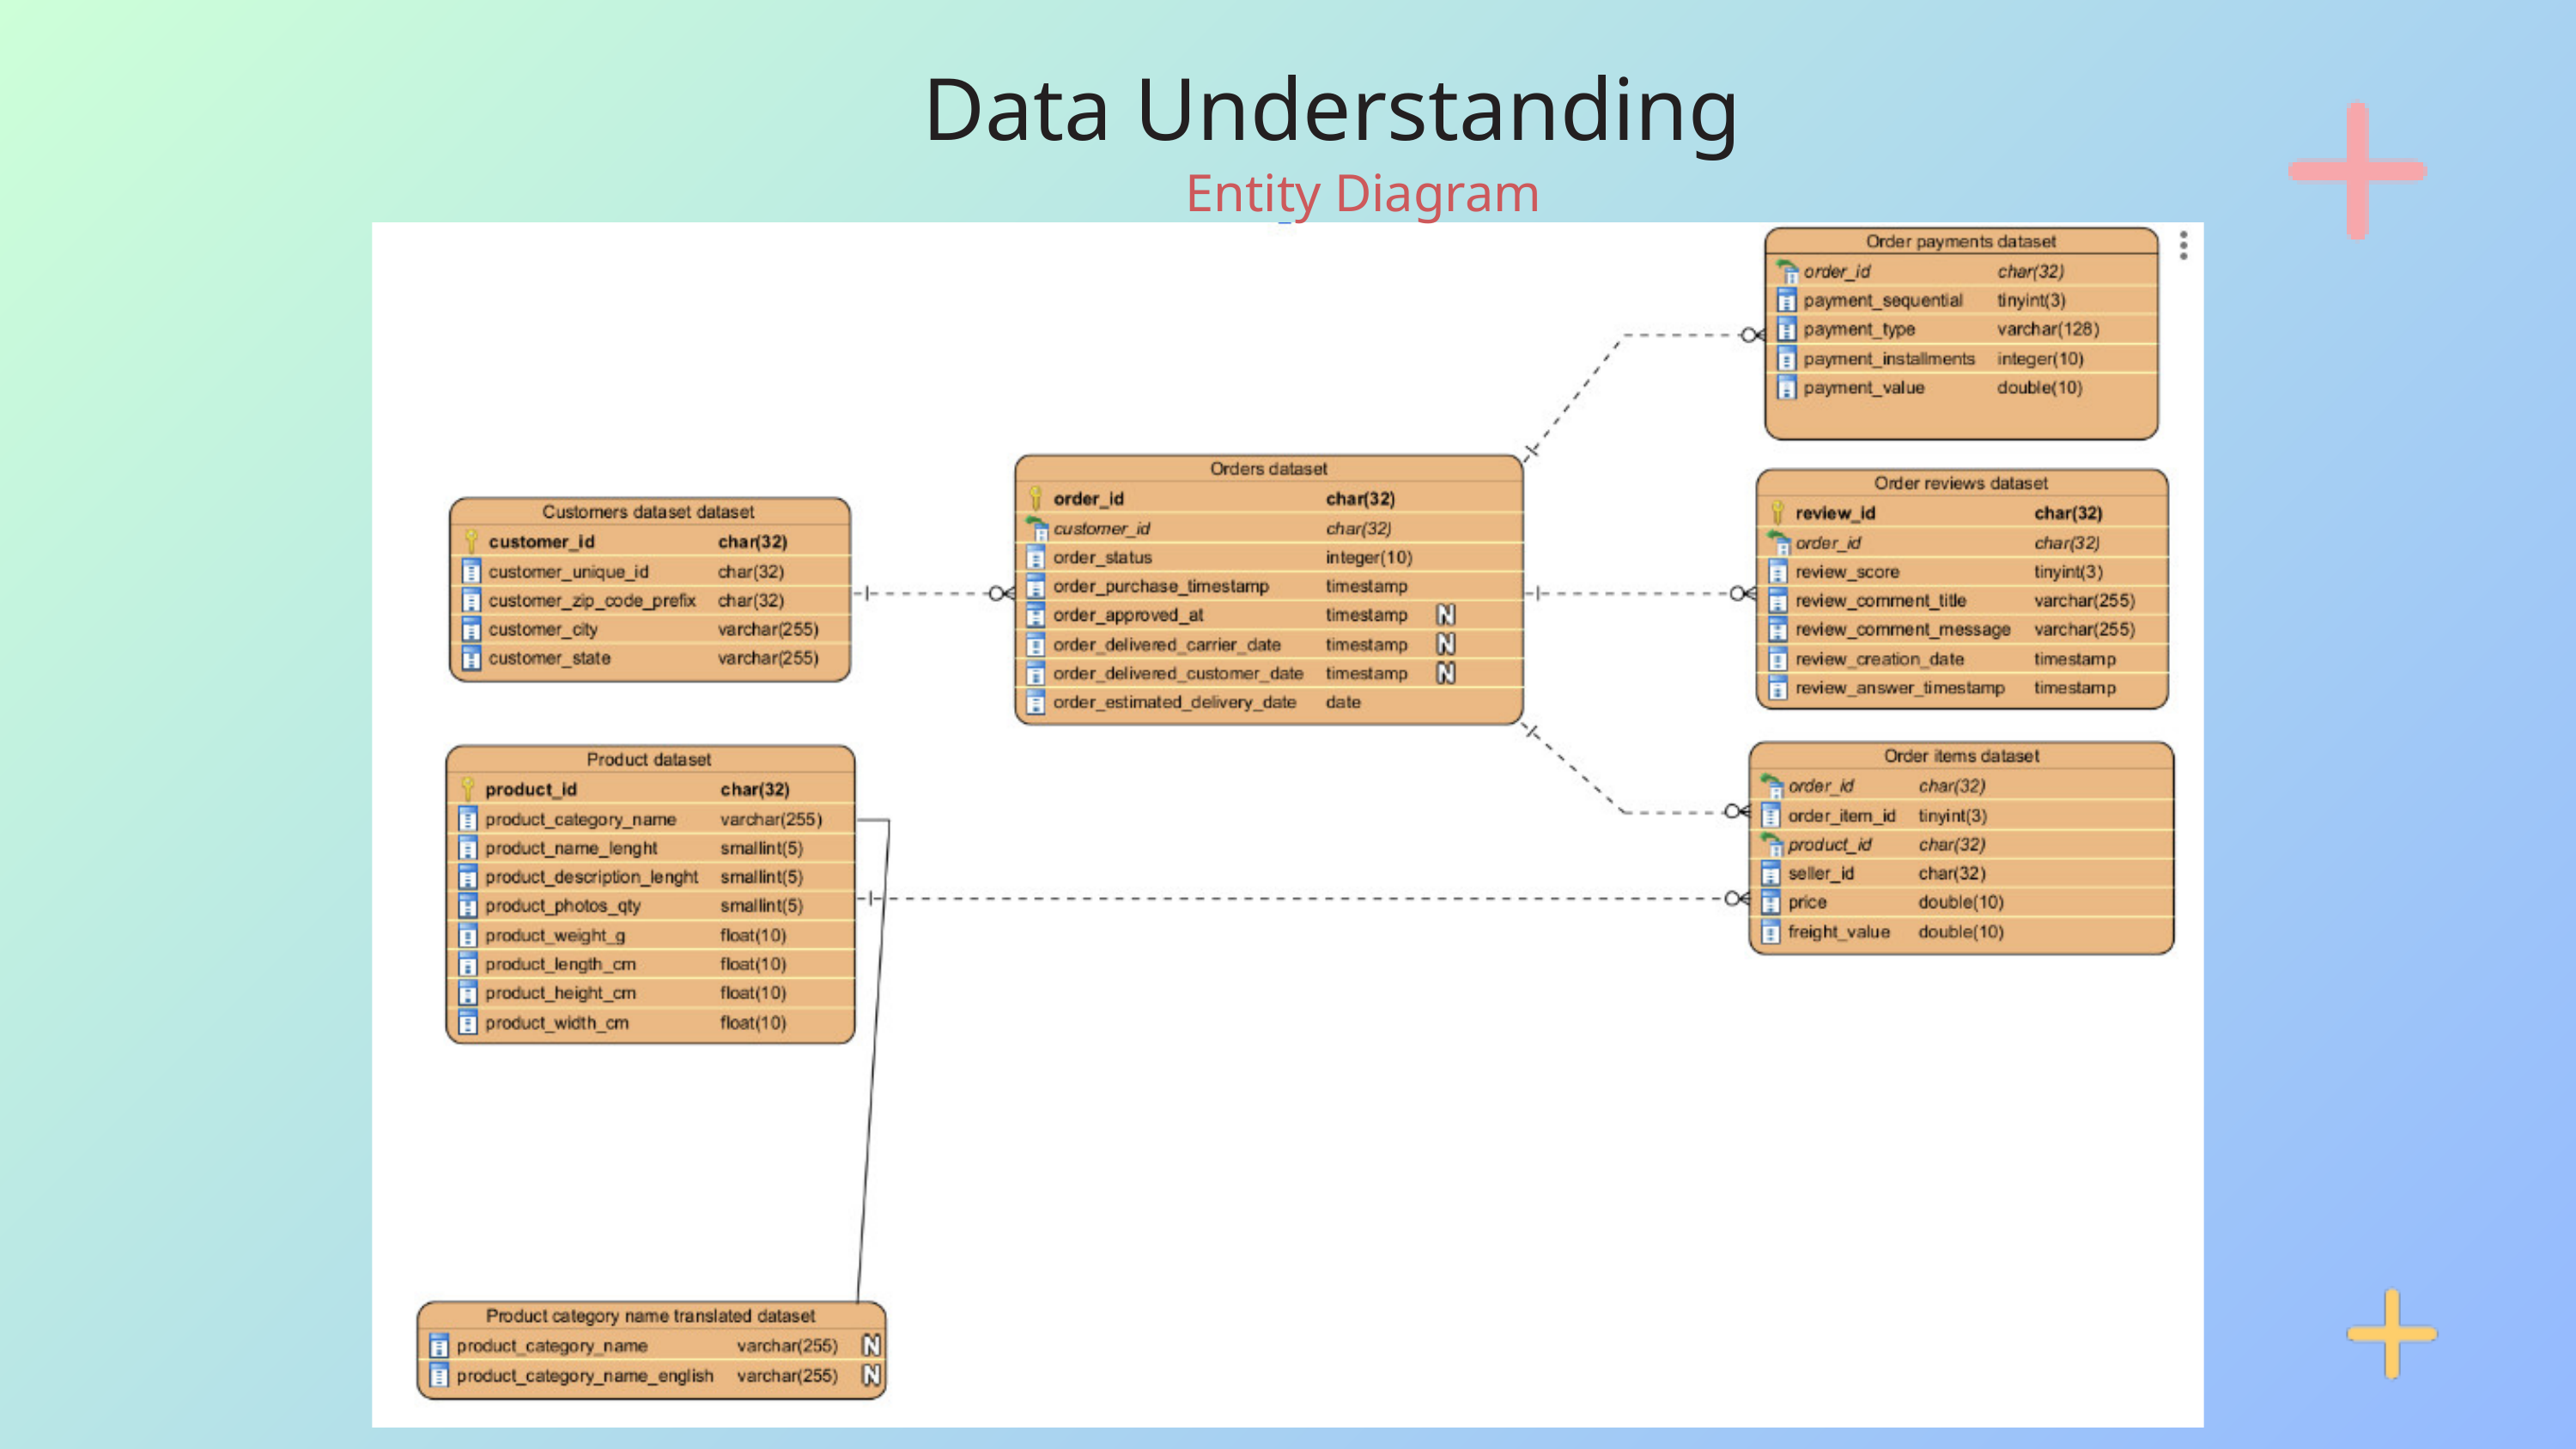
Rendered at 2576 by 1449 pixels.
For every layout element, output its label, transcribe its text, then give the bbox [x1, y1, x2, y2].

text_box [2248, 54, 2459, 271]
text_box [372, 222, 2204, 1428]
text_box Data Understanding [766, 61, 1899, 158]
text_box Entity Diagram [876, 173, 1851, 221]
text_box [2322, 1258, 2459, 1400]
